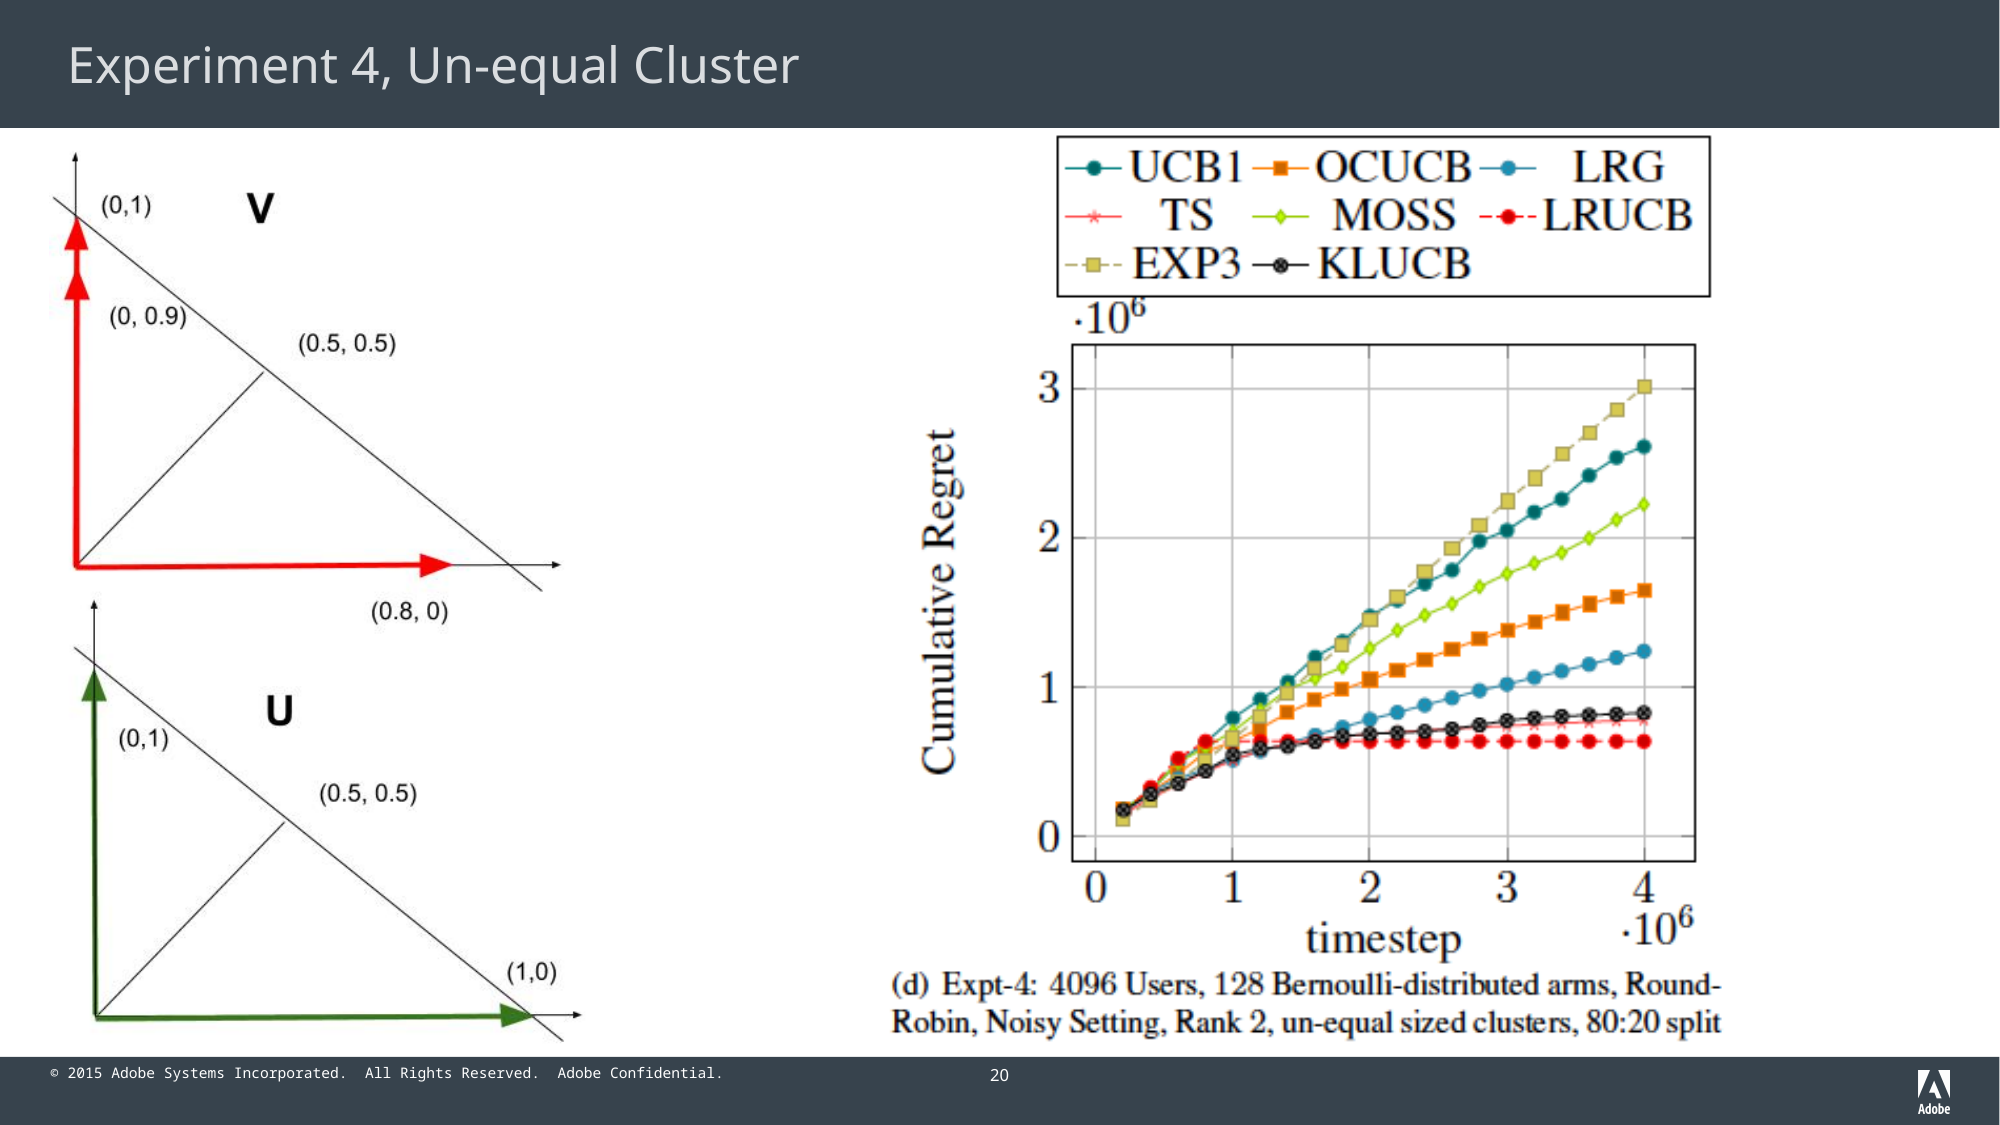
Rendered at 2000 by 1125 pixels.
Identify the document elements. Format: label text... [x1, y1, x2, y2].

slide_number 20 [916, 1069, 1083, 1091]
picture [871, 130, 1744, 1052]
picture [1918, 1070, 1950, 1114]
picture [49, 130, 589, 1055]
title Experiment 4, Un-equal Cluster [49, 30, 1950, 98]
